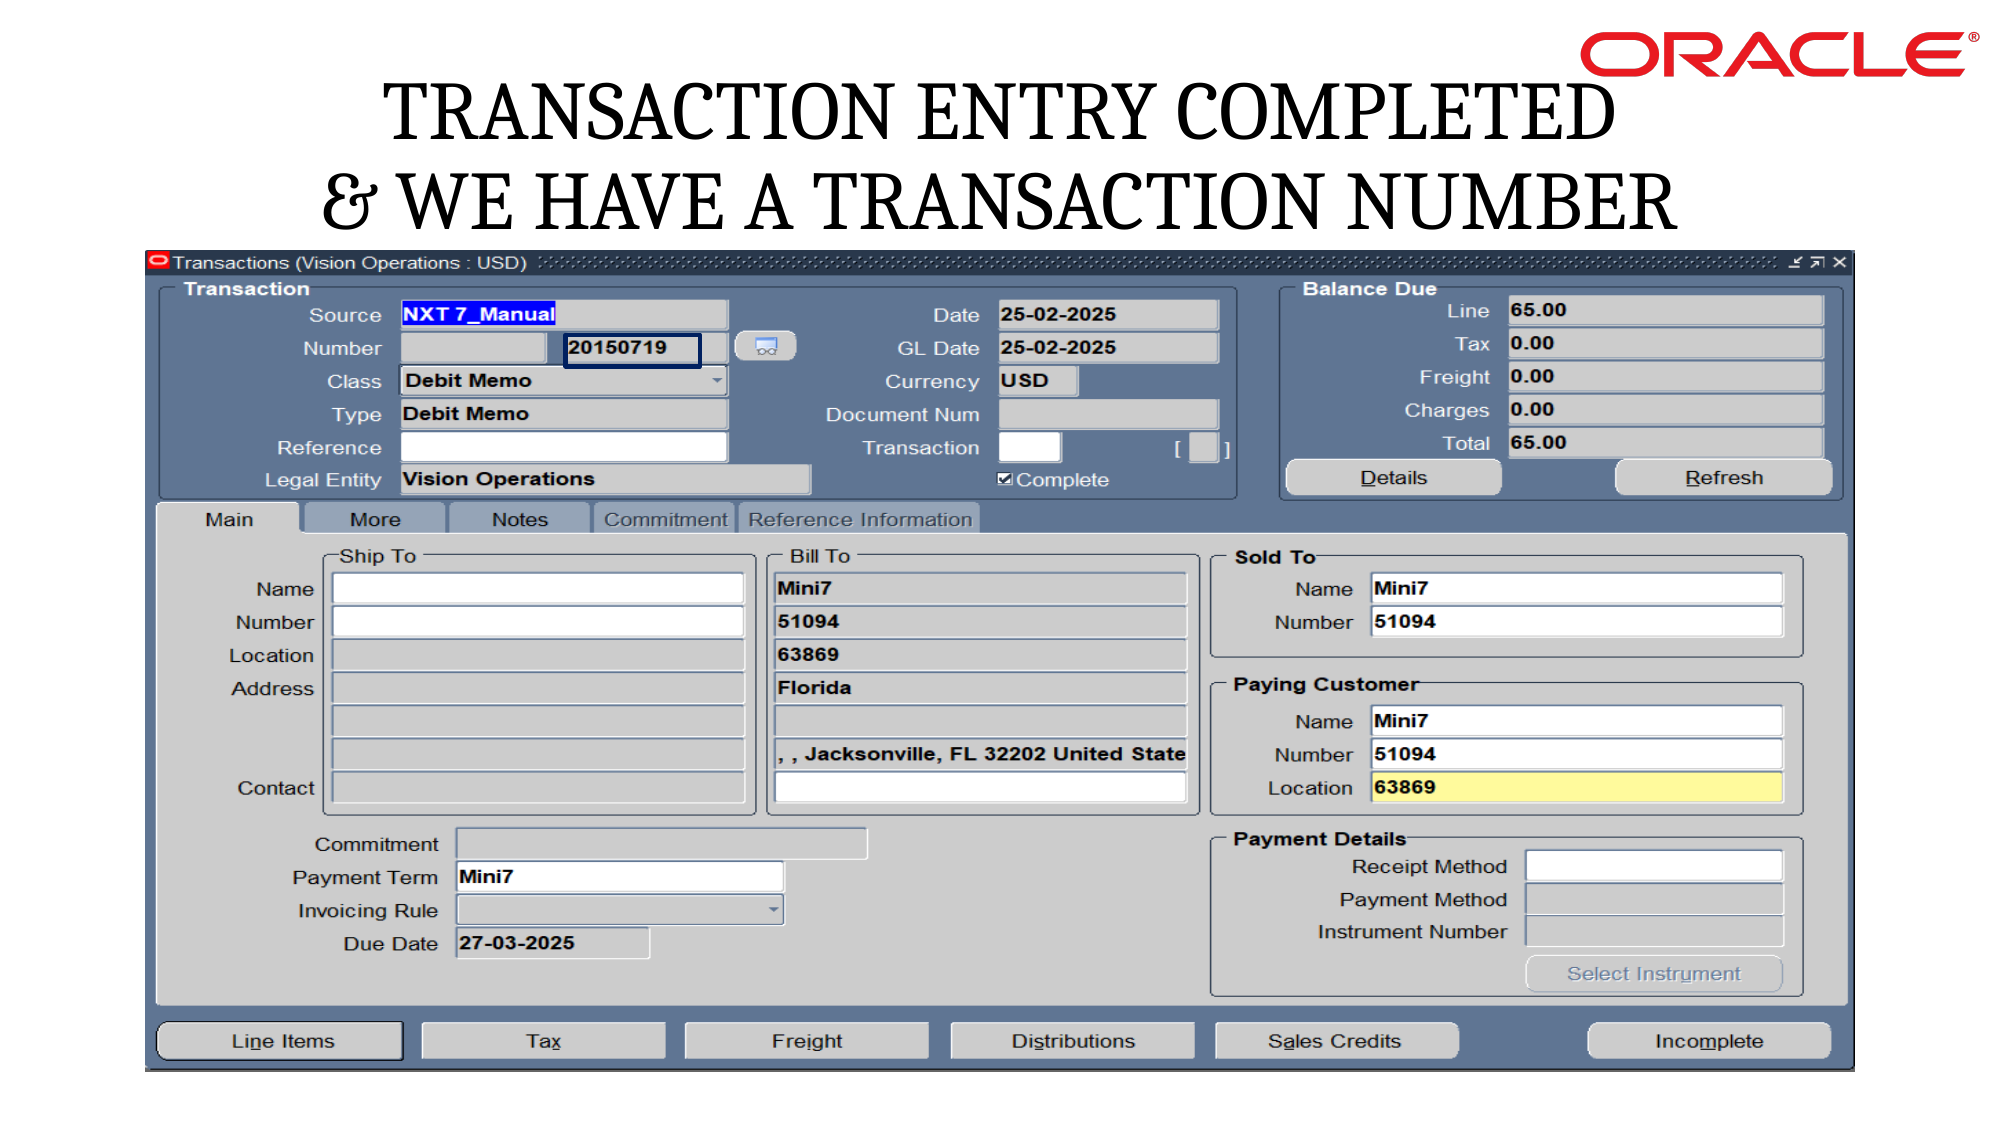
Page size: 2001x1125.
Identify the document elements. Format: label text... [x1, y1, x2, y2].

picture [1558, 3, 2001, 105]
picture [145, 250, 1856, 1073]
title Transaction entry completed & we have a transaction number [137, 102, 1863, 213]
